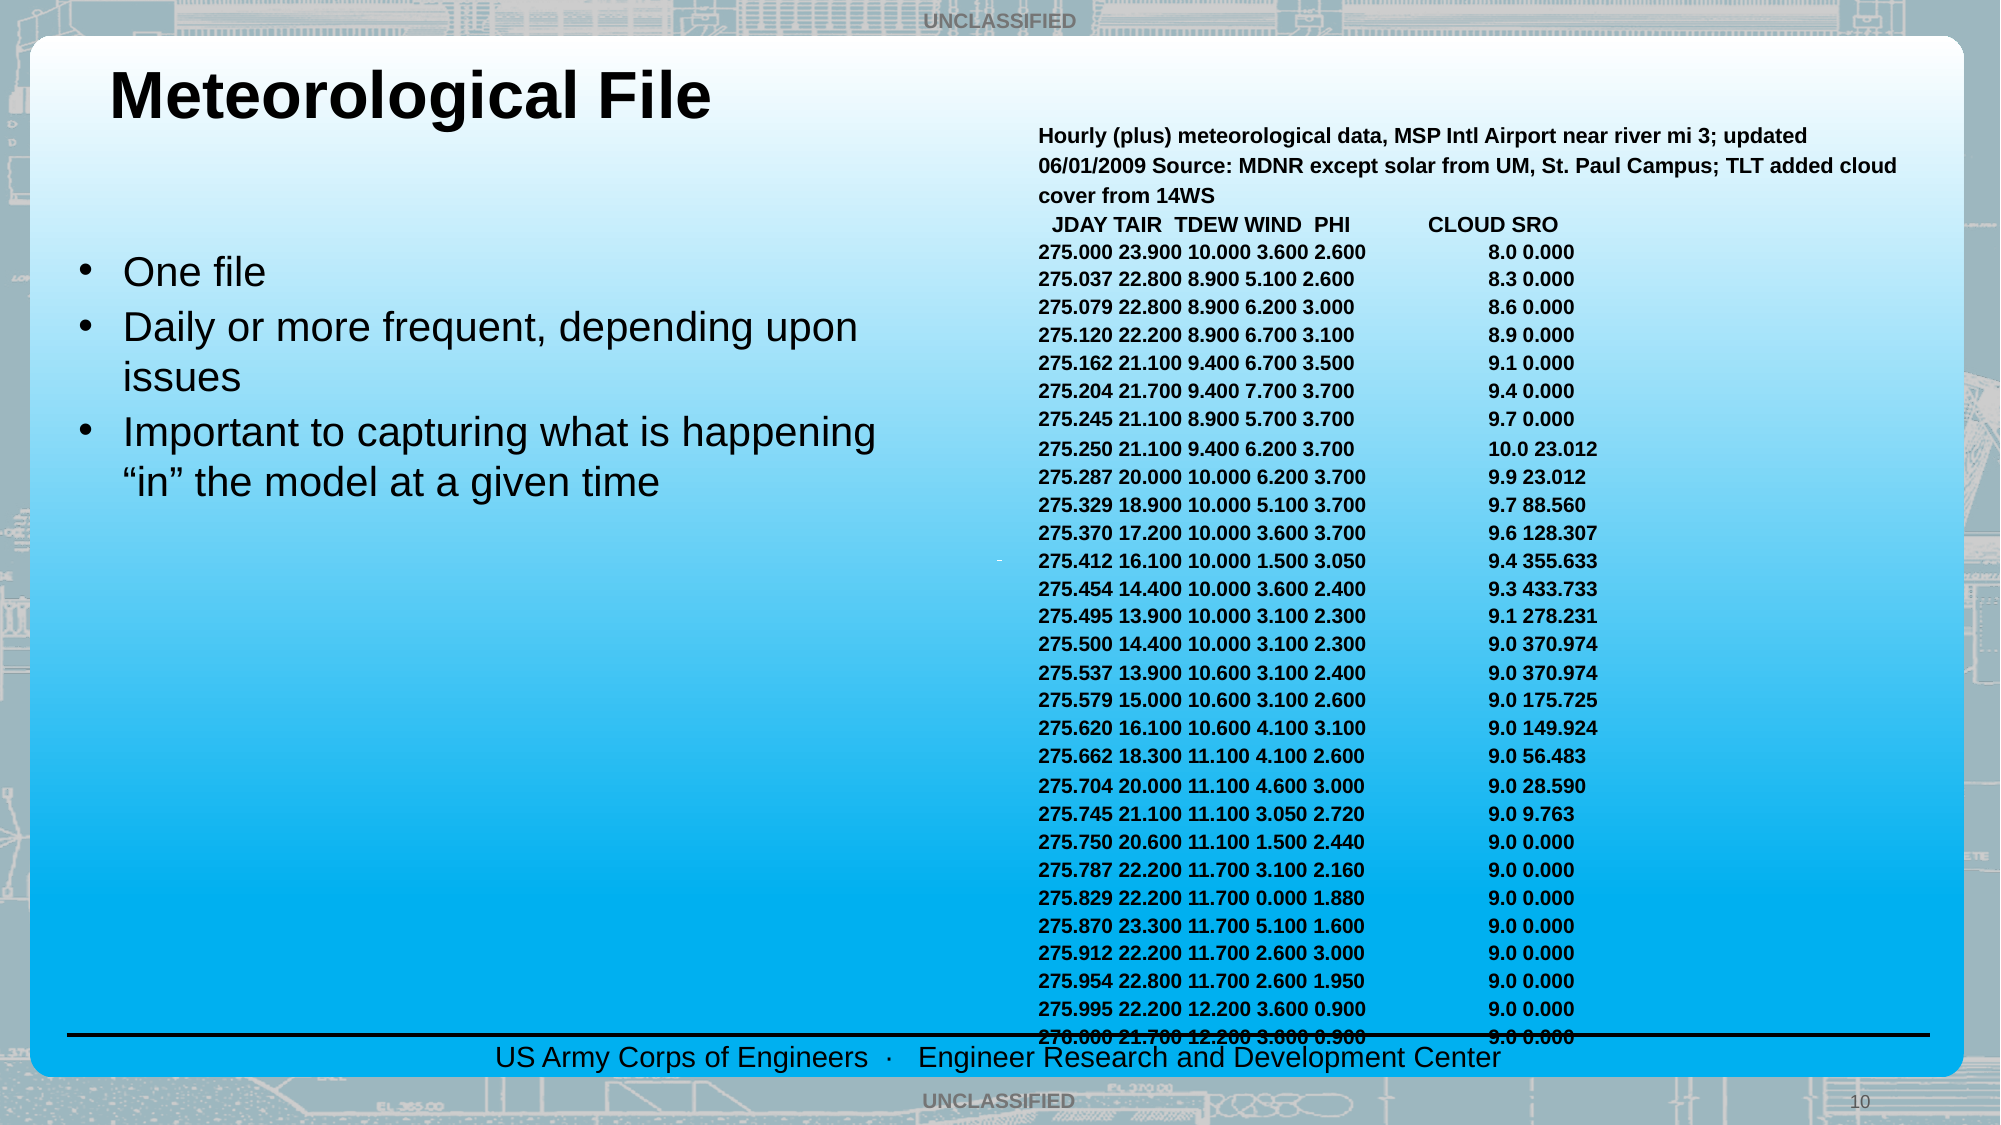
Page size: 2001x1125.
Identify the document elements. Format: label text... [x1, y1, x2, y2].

slide_number 10 [1834, 1081, 1994, 1125]
text_box One file Daily or more frequent, depending upon issues Important to capturing what is happening “in” the model at a given time [76, 238, 911, 505]
title Meteorological File [94, 26, 1928, 159]
text_box Hourly (plus) meteorological data, MSP Intl Airport near river mi 3; updated 06/01/2009 Source: MDNR except solar from UM, St. Paul Campus; TLT added cloud cover from 14WS JDAY TAIR TDEW WIND PHI CLOUD SRO [1036, 116, 1906, 234]
text_box 275.000 23.900 10.000 3.600 2.600 8.0 0.000 275.037 22.800 8.900 5.100 2.600 8.3 0.000 275.079 22.800 8.900 6.200 3.000 8.6 0.000 275.120 22.200 8.900 6.700 3.100 8.9 0.000 275.162 21.100 9.400 6.700 3.500 9.1 0.000 275.204 21.700 9.400 7.700 3.700 9.4 0.000 275.245 21.100 8.900 5.700 3.700 9.7 0.000 275.250 21.100 9.400 6.200 3.700 10.0 23.012 275.287 20.000 10.000 6.200 3.700 9.9 23.012 275.329 18.900 10.000 5.100 3.700 9.7 88.560 275.370 17.200 10.000 3.600 3.700 9.6 128.307 275.412 16.100 10.000 1.500 3.050 9.4 355.633 275.454 14.400 10.000 3.600 2.400 9.3 433.733 275.495 13.900 10.000 3.100 2.300 9.1 278.231 275.500 14.400 10.000 3.100 2.300 9.0 370.974 275.537 13.900 10.600 3.100 2.400 9.0 370.974 275.579 15.000 10.600 3.100 2.600 9.0 175.725 275.620 16.100 10.600 4.100 3.100 9.0 149.924 275.662 18.300 11.100 4.100 2.600 9.0 56.483 275.704 20.000 11.100 4.600 3.000 9.0 28.590 275.745 21.100 11.100 3.050 2.720 9.0 9.763 275.750 20.600 11.100 1.500 2.440 9.0 0.000 275.787 22.200 11.700 3.100 2.160 9.0 0.000 275.829 22.200 11.700 0.000 1.880 9.0 0.000 275.870 23.300 11.700 5.100 1.600 9.0 0.000 275.912 22.200 11.700 2.600 3.000 9.0 0.000 275.954 22.800 11.700 2.600 1.950 9.0 0.000 275.995 22.200 12.200 3.600 0.900 9.0 0.000 276.000 21.700 12.200 3.600 0.900 9.0 0.000 [1036, 234, 1985, 1049]
picture [0, 0, 2000, 1125]
